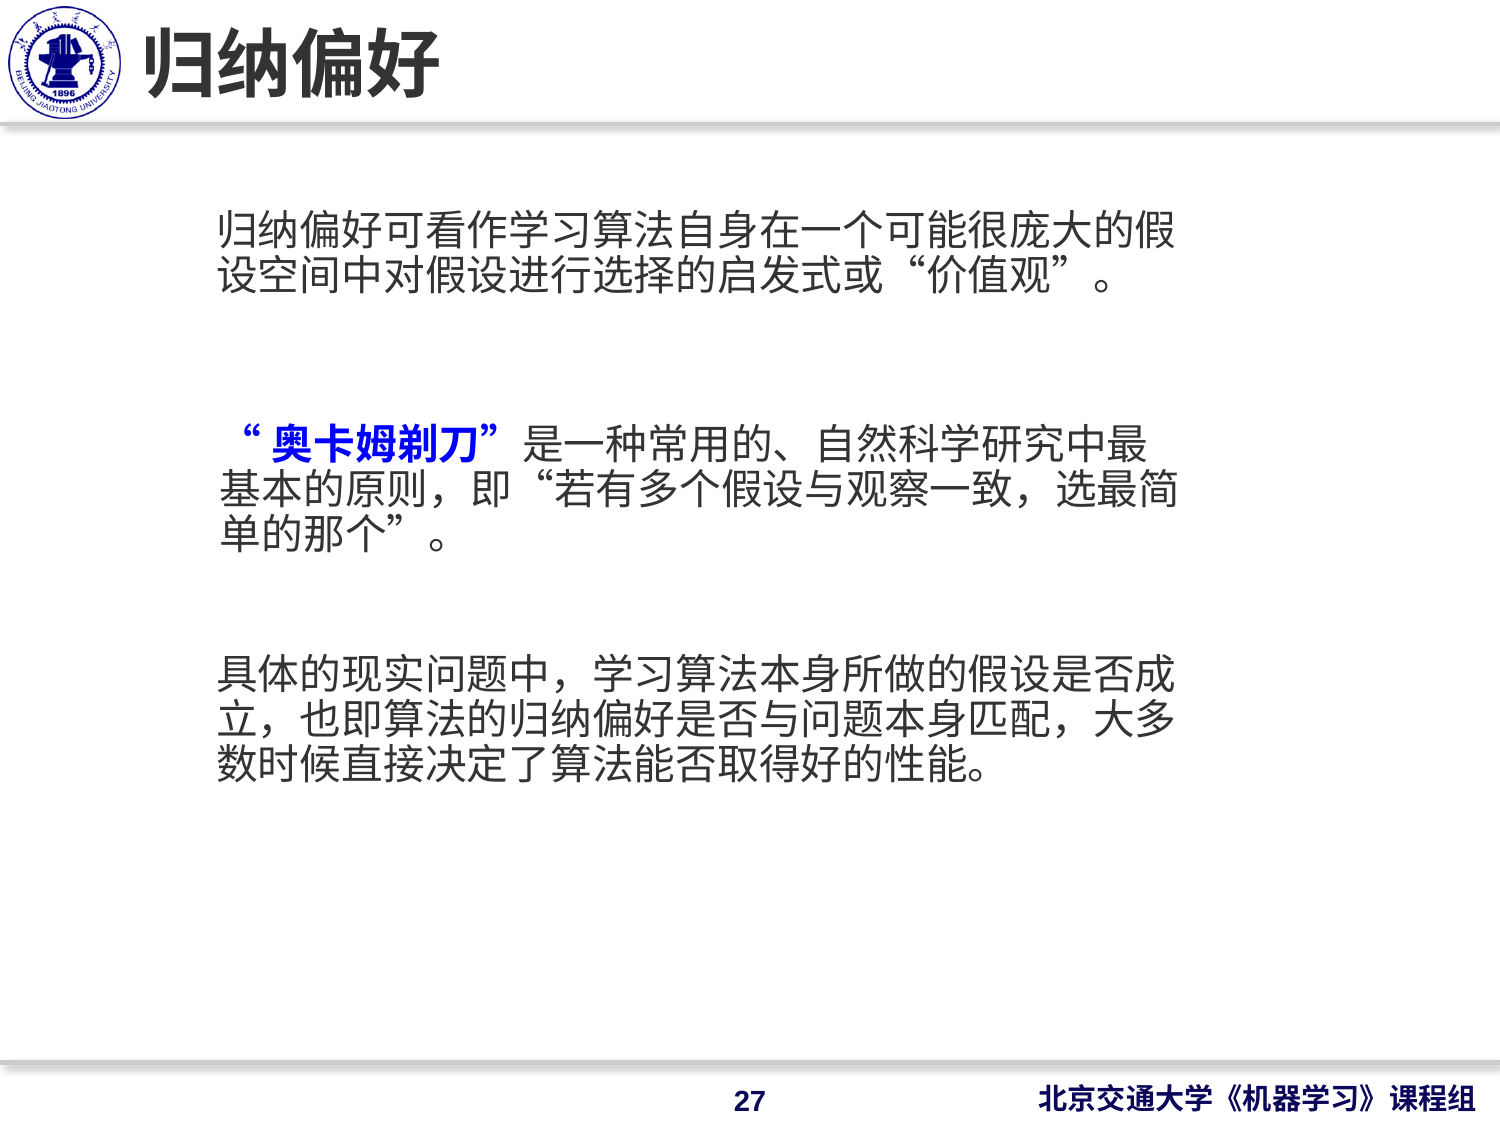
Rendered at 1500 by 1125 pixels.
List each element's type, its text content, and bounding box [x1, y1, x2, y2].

text_box 归纳偏好可看作学习算法自身在一个可能很庞大的假设空间中对假设进行选择的启发式或“价值观”。 [126, 201, 1194, 357]
picture [8, 6, 121, 119]
text_box “奥卡姆剃刀”是一种常用的、自然科学研究中最基本的原则，即“若有多个假设与观察一致，选最简单的那个”。 [130, 415, 1198, 572]
text_box 具体的现实问题中，学习算法本身所做的假设是否成立，也即算法的归纳偏好是否与问题本身匹配，大多数时候直接决定了算法能否取得好的性能。 [126, 645, 1194, 801]
title 归纳偏好 [141, 29, 1429, 107]
